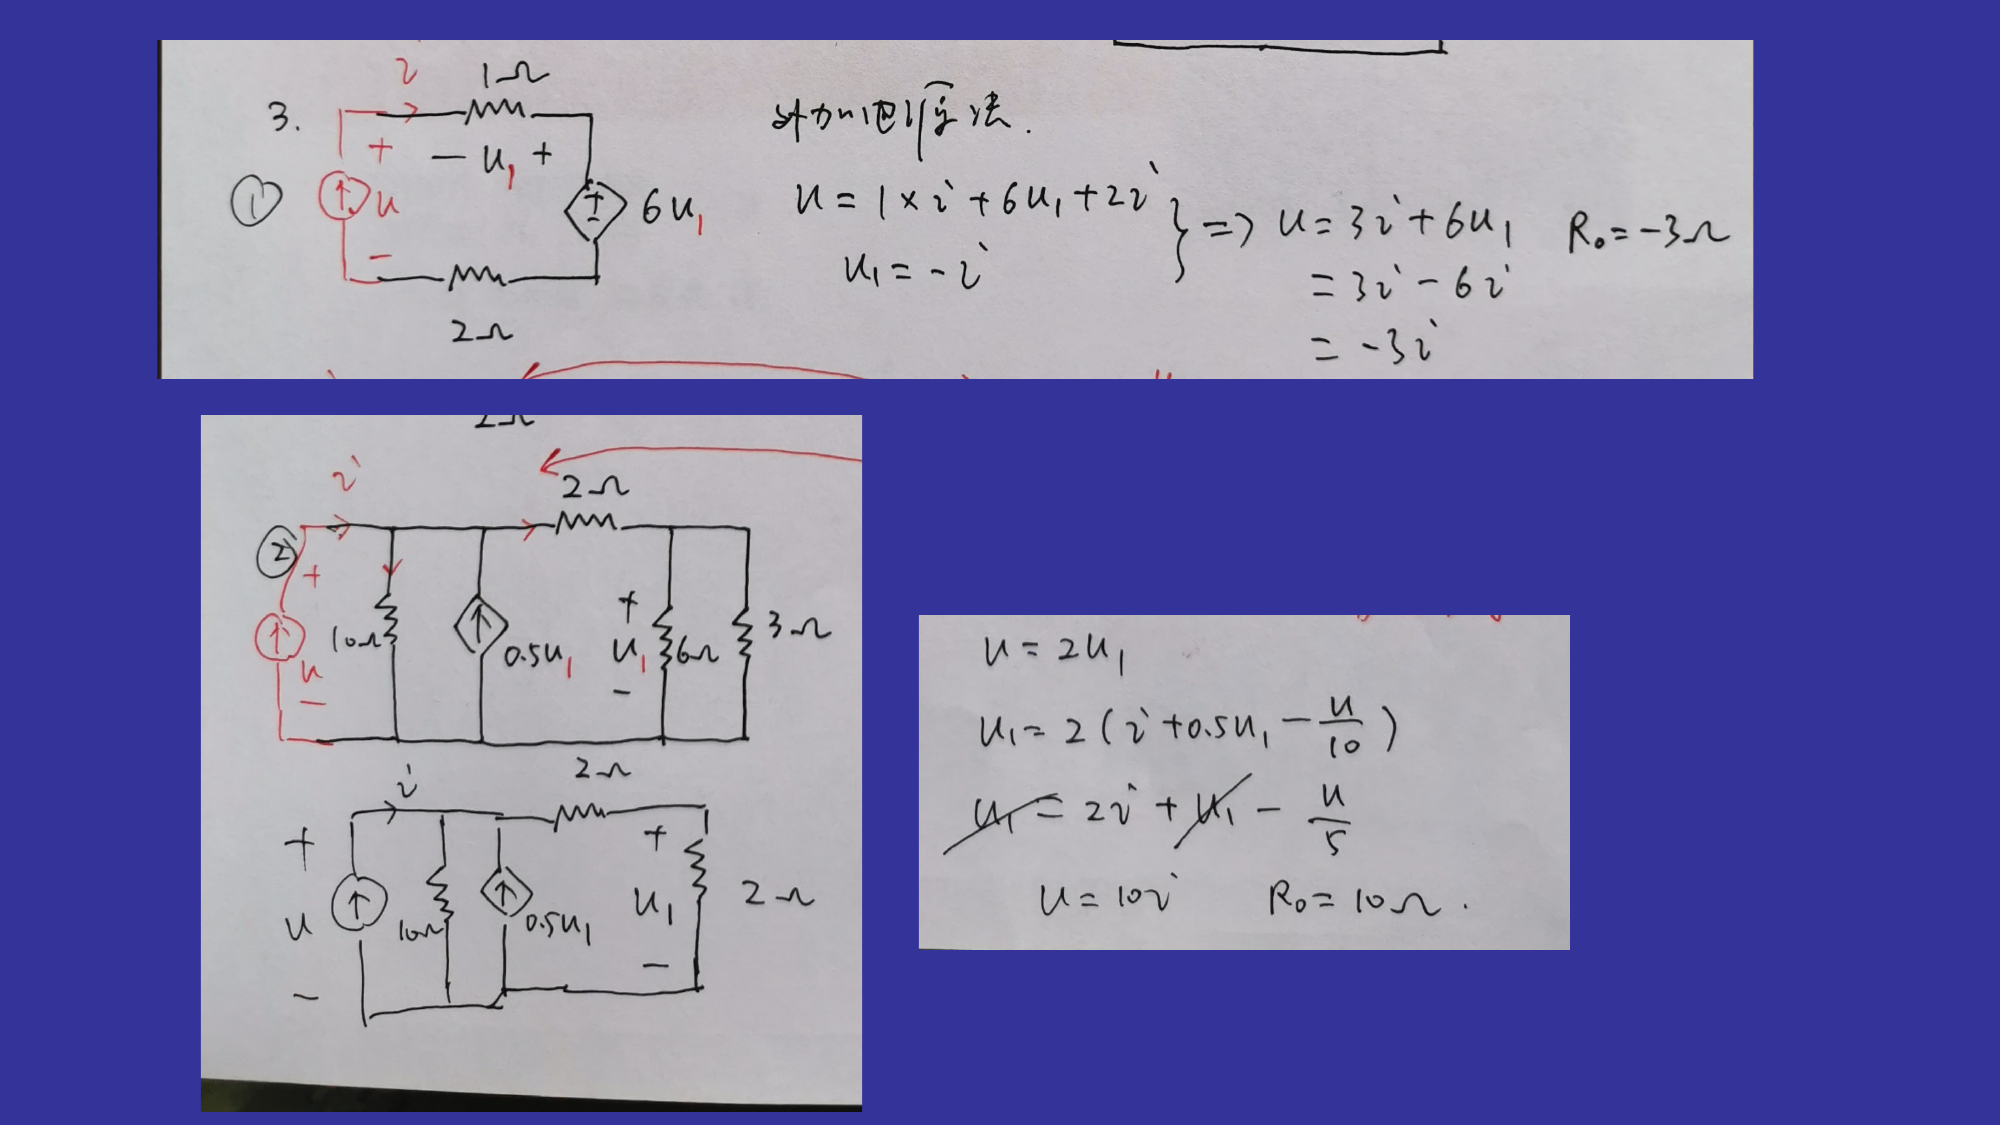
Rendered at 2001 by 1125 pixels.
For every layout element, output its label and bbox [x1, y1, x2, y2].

picture [200, 415, 863, 1112]
picture [918, 615, 1570, 950]
picture [157, 40, 1754, 379]
